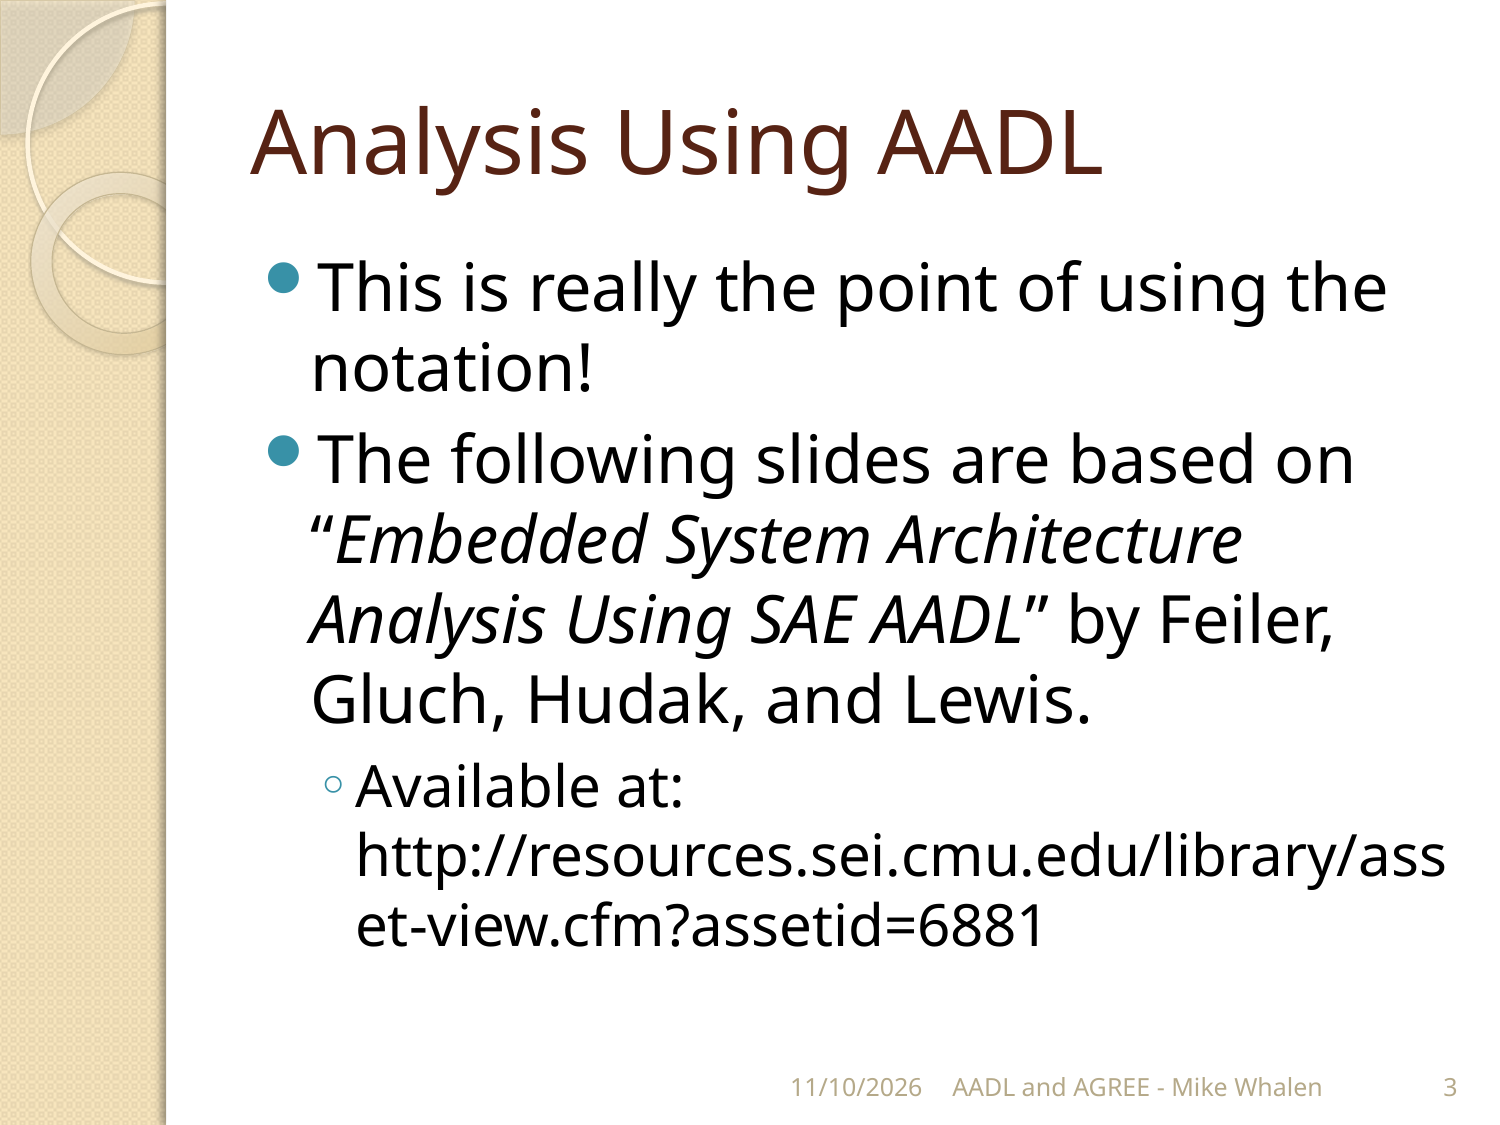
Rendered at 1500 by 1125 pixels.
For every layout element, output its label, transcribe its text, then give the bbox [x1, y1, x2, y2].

list This is really the point of using the notation! The following slides are based on “Embedded System Architecture Analysis Using SAE AADL” by Feiler, Gluch, Hudak, and Lewis. Available at: http://resources.sei.cmu.edu/library/asset-view.cfm?assetid=6881 [235, 237, 1466, 1025]
slide_number 3 [1413, 1034, 1488, 1113]
title Analysis Using AADL [235, 45, 1466, 233]
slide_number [587, 1034, 937, 1113]
footer AADL and AGREE - Mike Whalen [937, 1034, 1413, 1113]
